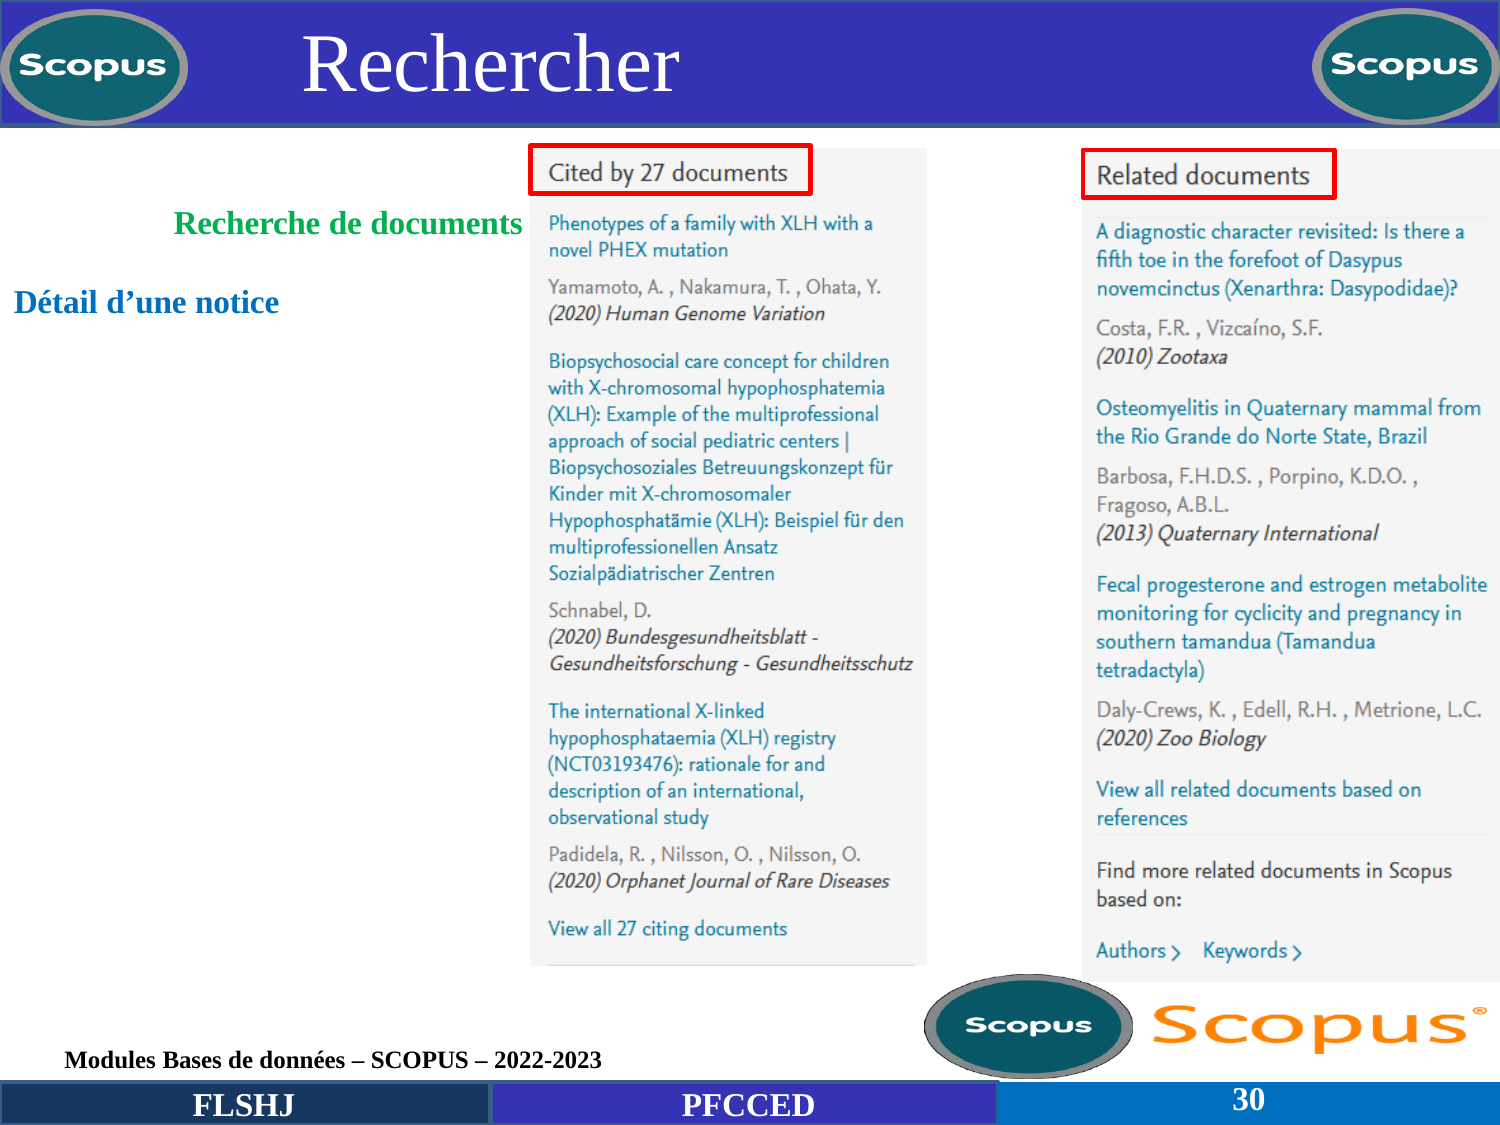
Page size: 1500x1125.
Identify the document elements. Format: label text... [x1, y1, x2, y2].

slide_number 30 [1226, 1088, 1273, 1125]
slide_number FLSHJ [190, 1084, 300, 1125]
picture [0, 9, 188, 127]
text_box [527, 142, 1500, 982]
title Rechercher [299, 23, 1250, 198]
text_box Recherche de documents Détail d’une notice [11, 198, 522, 321]
text_box Modules Bases de données – SCOPUS – 2022-2023 [62, 1047, 647, 1074]
picture [924, 982, 1488, 1079]
footer PFCCED [679, 1084, 850, 1125]
picture [1312, 7, 1500, 125]
